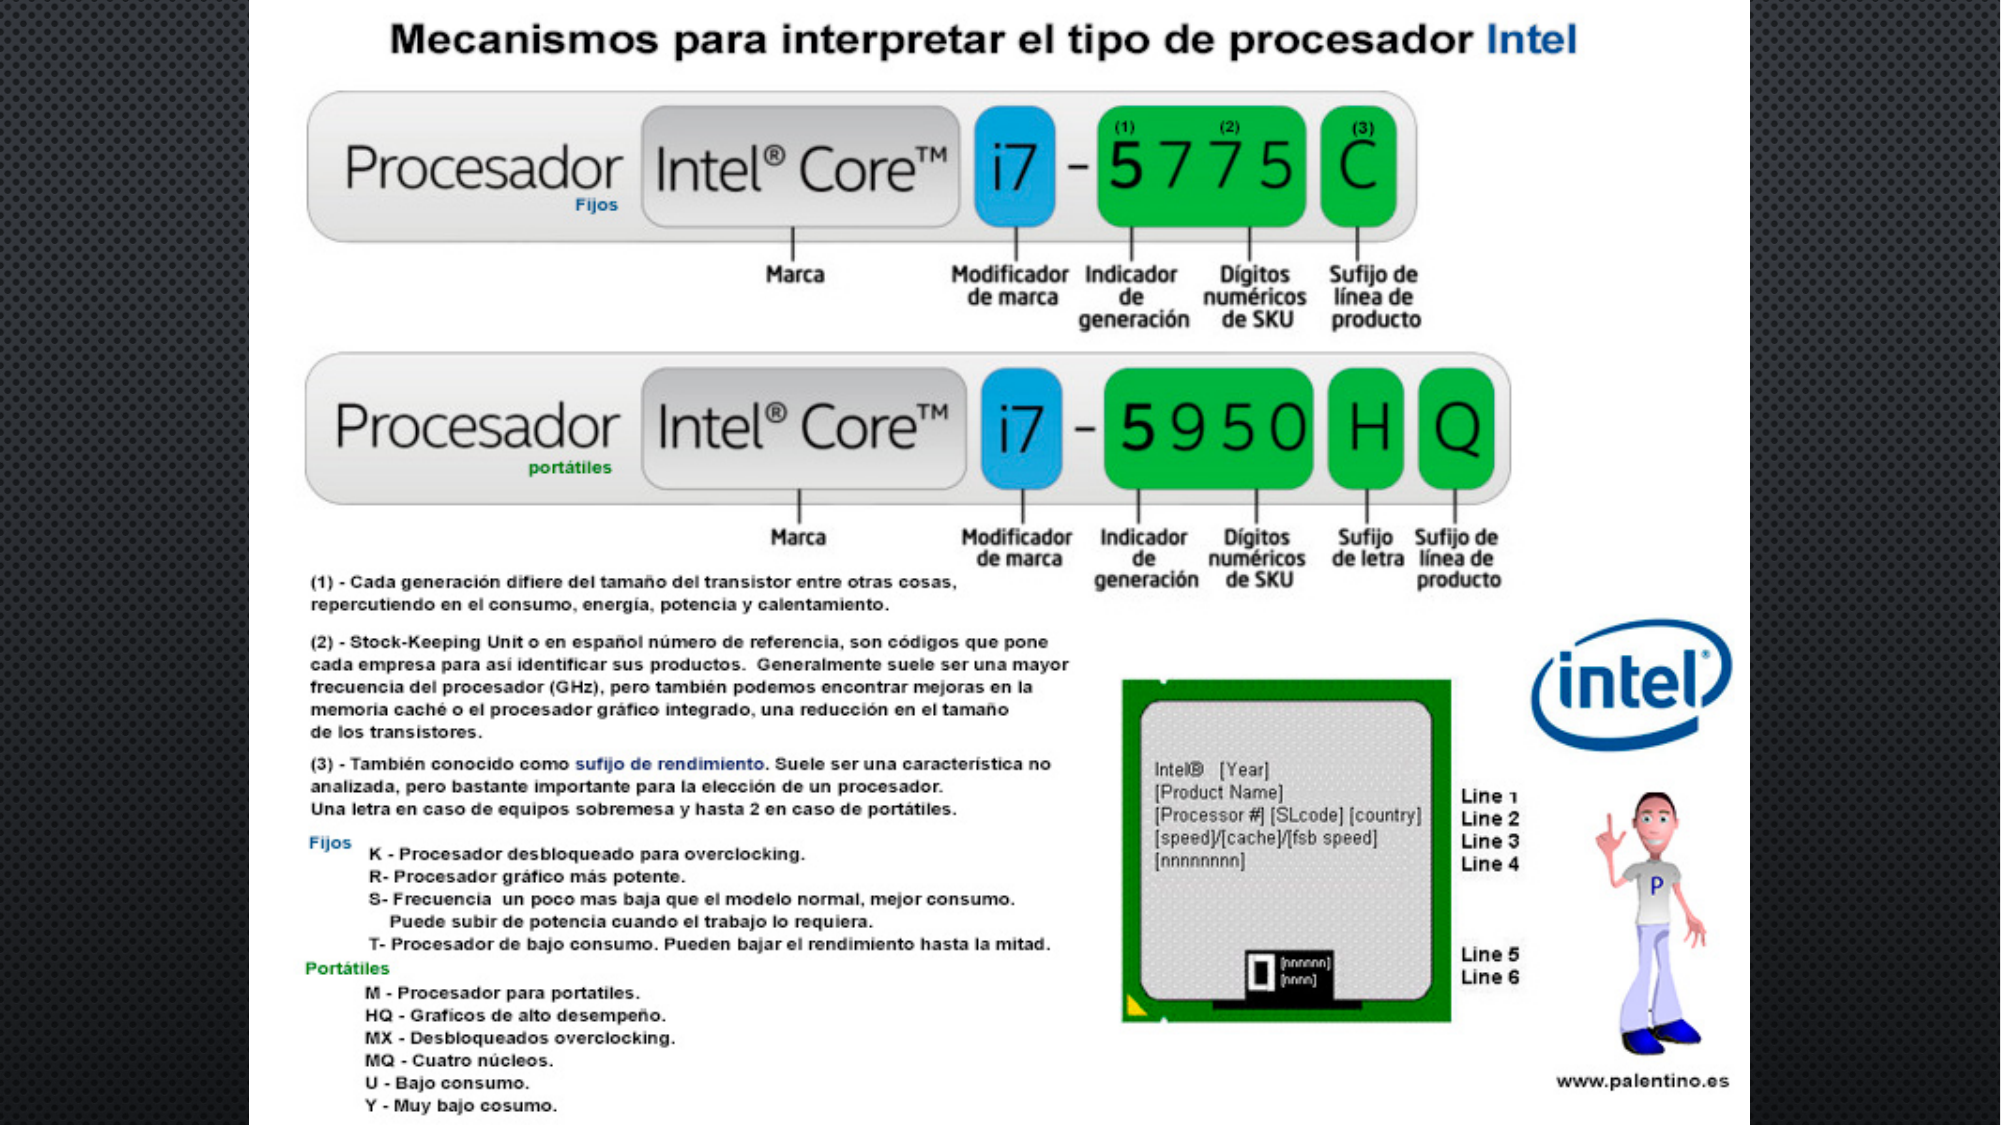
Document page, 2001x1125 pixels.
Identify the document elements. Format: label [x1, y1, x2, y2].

picture [249, 0, 1751, 1125]
